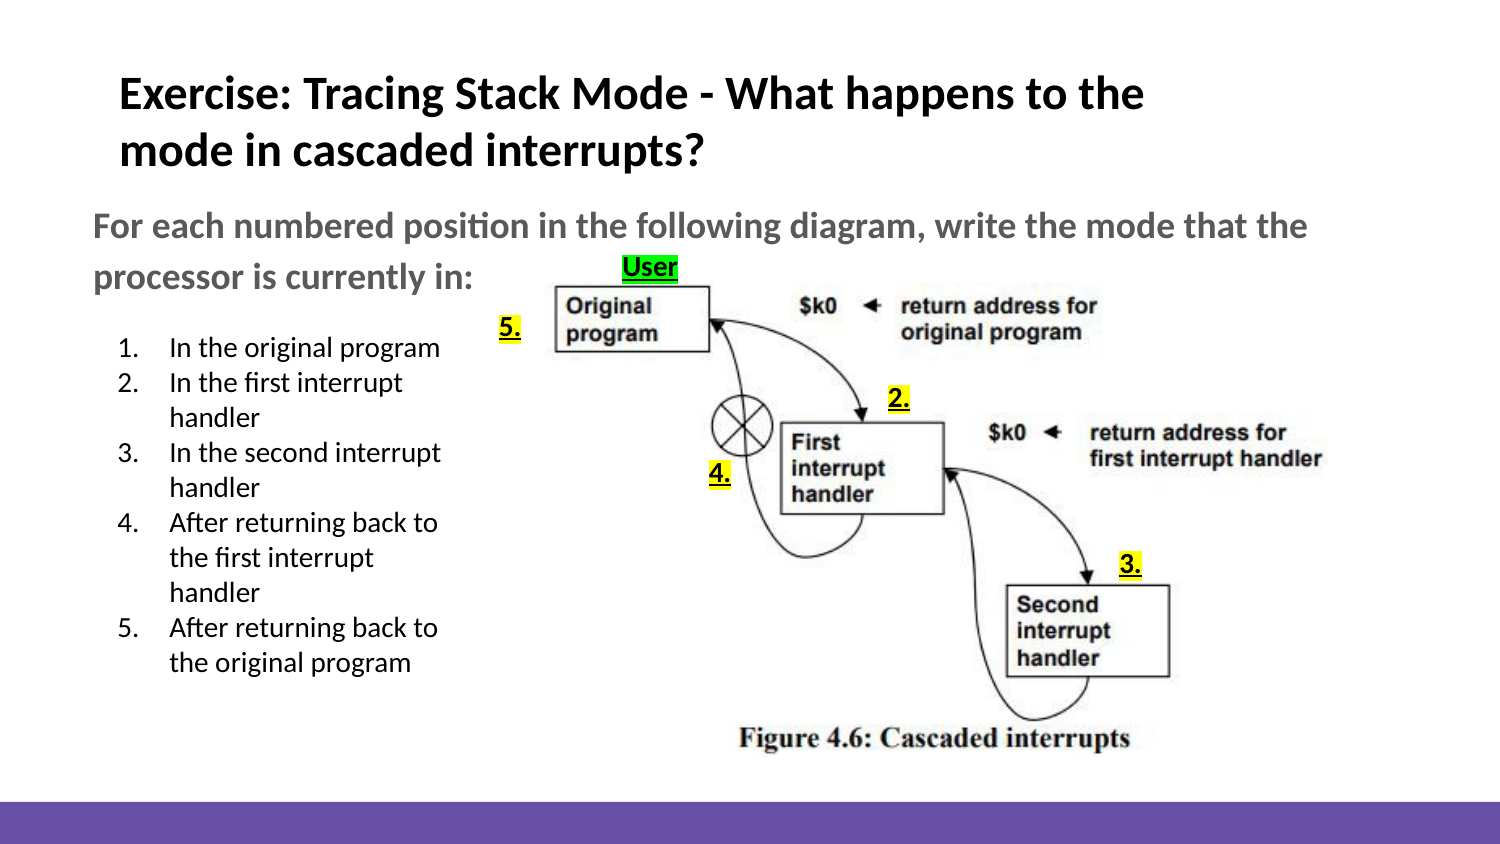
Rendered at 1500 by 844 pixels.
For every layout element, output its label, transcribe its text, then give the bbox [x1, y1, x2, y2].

text_box In the original program In the first interrupt handler In the second interrupt handler After returning back to the first interrupt handler After returning back to the original program [79, 313, 484, 702]
title Exercise: Tracing Stack Mode - What happens to the mode in cascaded interrupts? [119, 61, 1207, 192]
text_box 5. [483, 292, 527, 358]
picture [532, 257, 1329, 758]
text_box User [607, 232, 694, 256]
text_box For each numbered position in the following diagram, write the mode that the processor is currently in: [93, 192, 1318, 298]
